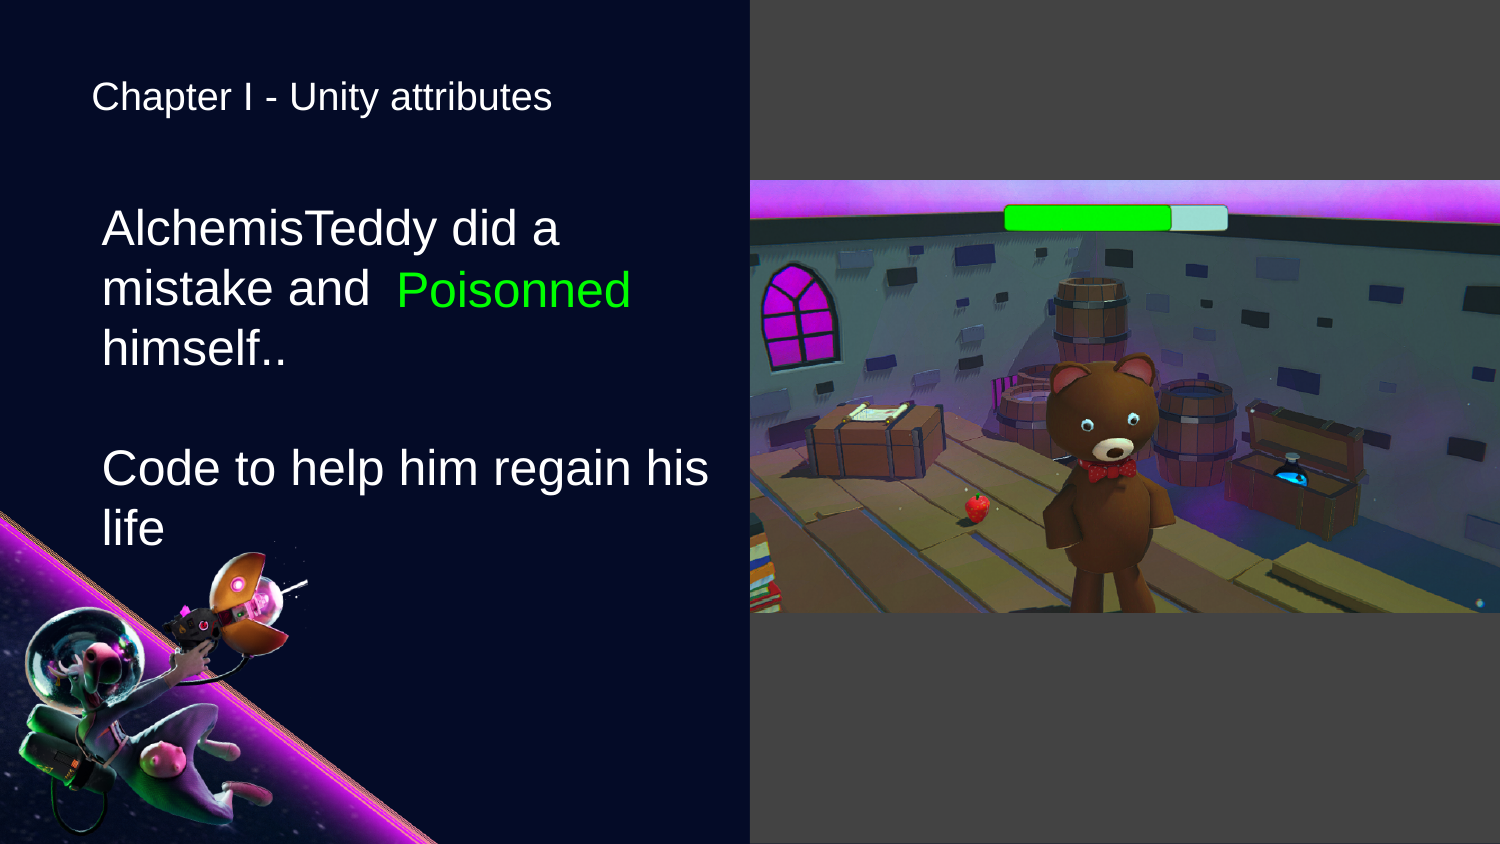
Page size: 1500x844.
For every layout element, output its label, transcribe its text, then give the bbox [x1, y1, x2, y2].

text_box Poisonned [381, 249, 651, 325]
text_box AlchemisTeddy did a mistake and Poisonned himself.. Code to help him regain his life [86, 180, 750, 745]
picture [0, 0, 1500, 844]
text_box Chapter I - Unity attributes [76, 55, 706, 148]
